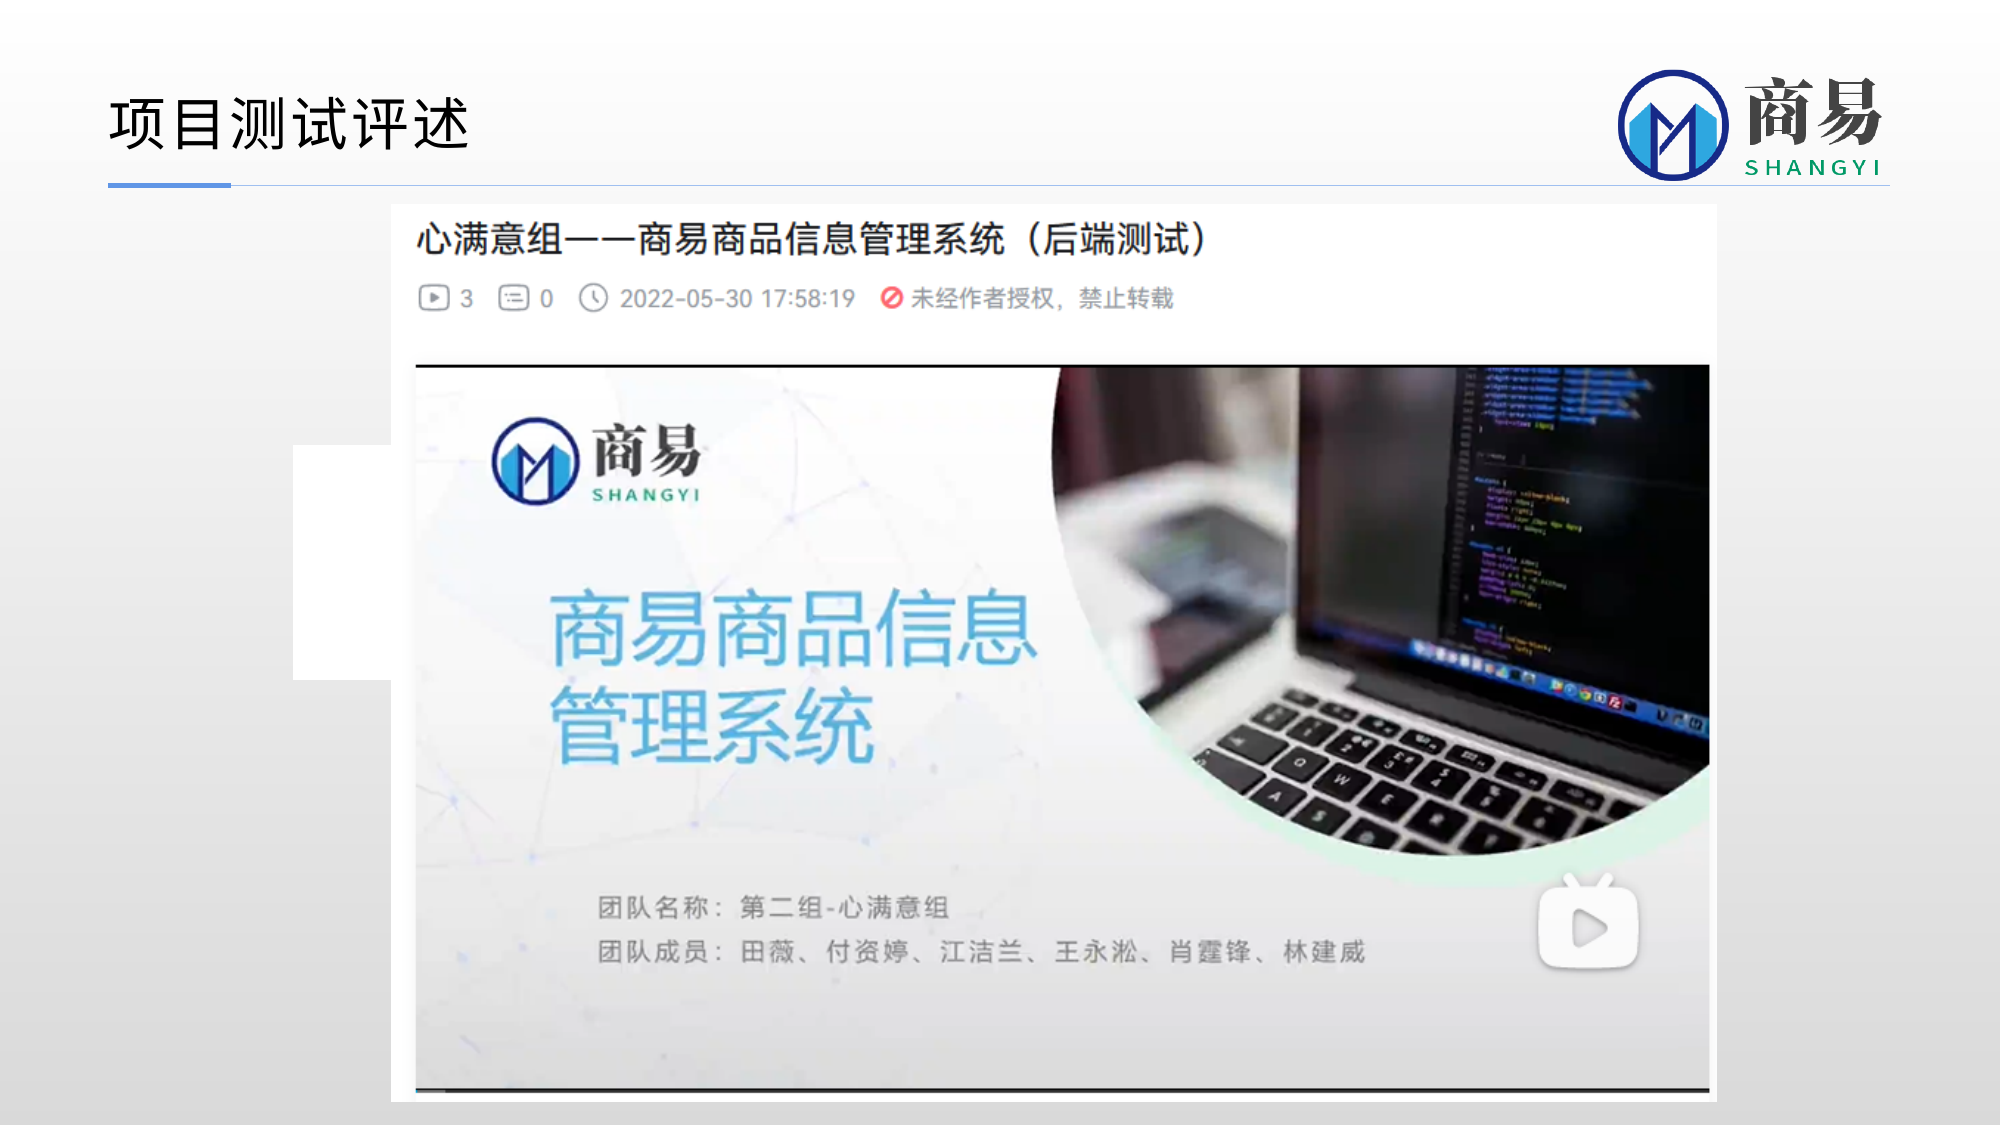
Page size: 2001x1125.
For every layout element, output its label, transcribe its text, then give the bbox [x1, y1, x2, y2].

list 项目测试评述 [108, 67, 1589, 158]
picture [1610, 58, 1904, 192]
picture [293, 204, 1717, 1102]
